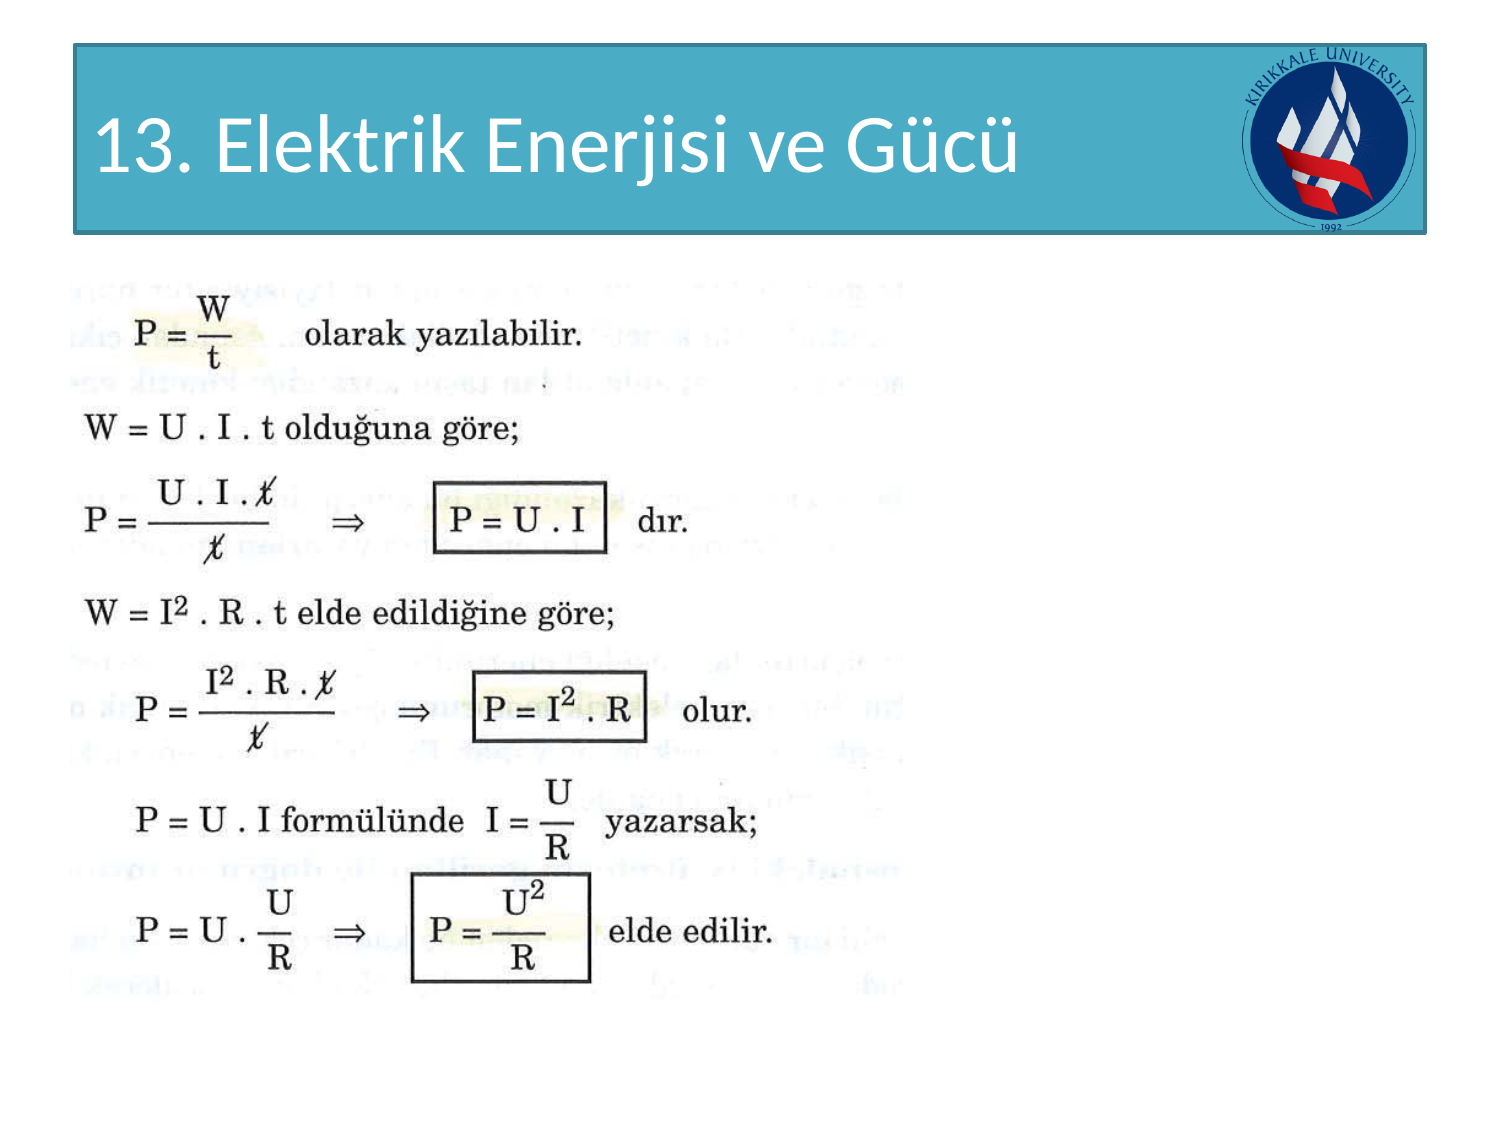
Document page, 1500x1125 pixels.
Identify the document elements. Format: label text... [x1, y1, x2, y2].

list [70, 280, 903, 1024]
title 13. Elektrik Enerjisi ve Gücü [73, 43, 1427, 235]
picture [1241, 46, 1416, 232]
